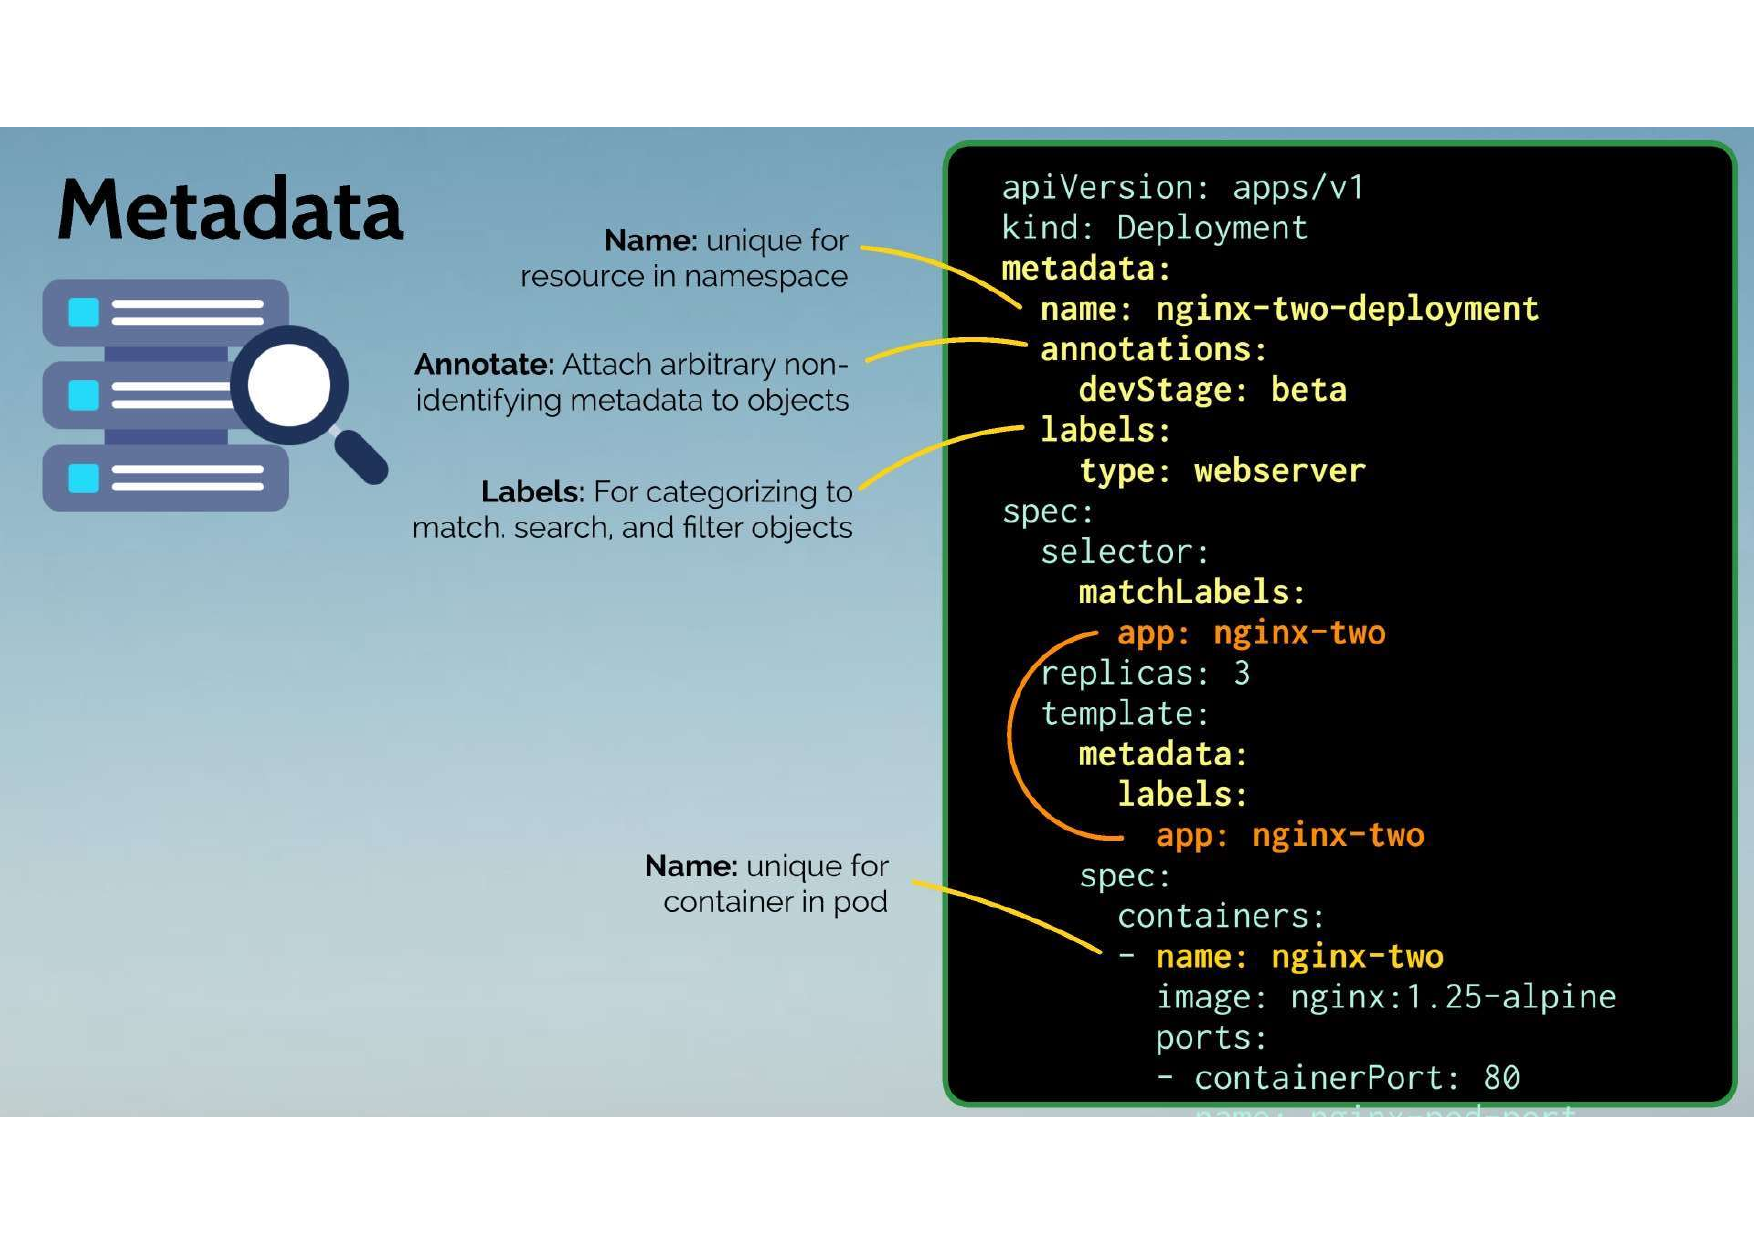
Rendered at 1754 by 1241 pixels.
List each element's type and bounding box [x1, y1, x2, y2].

picture [0, 127, 1754, 1117]
